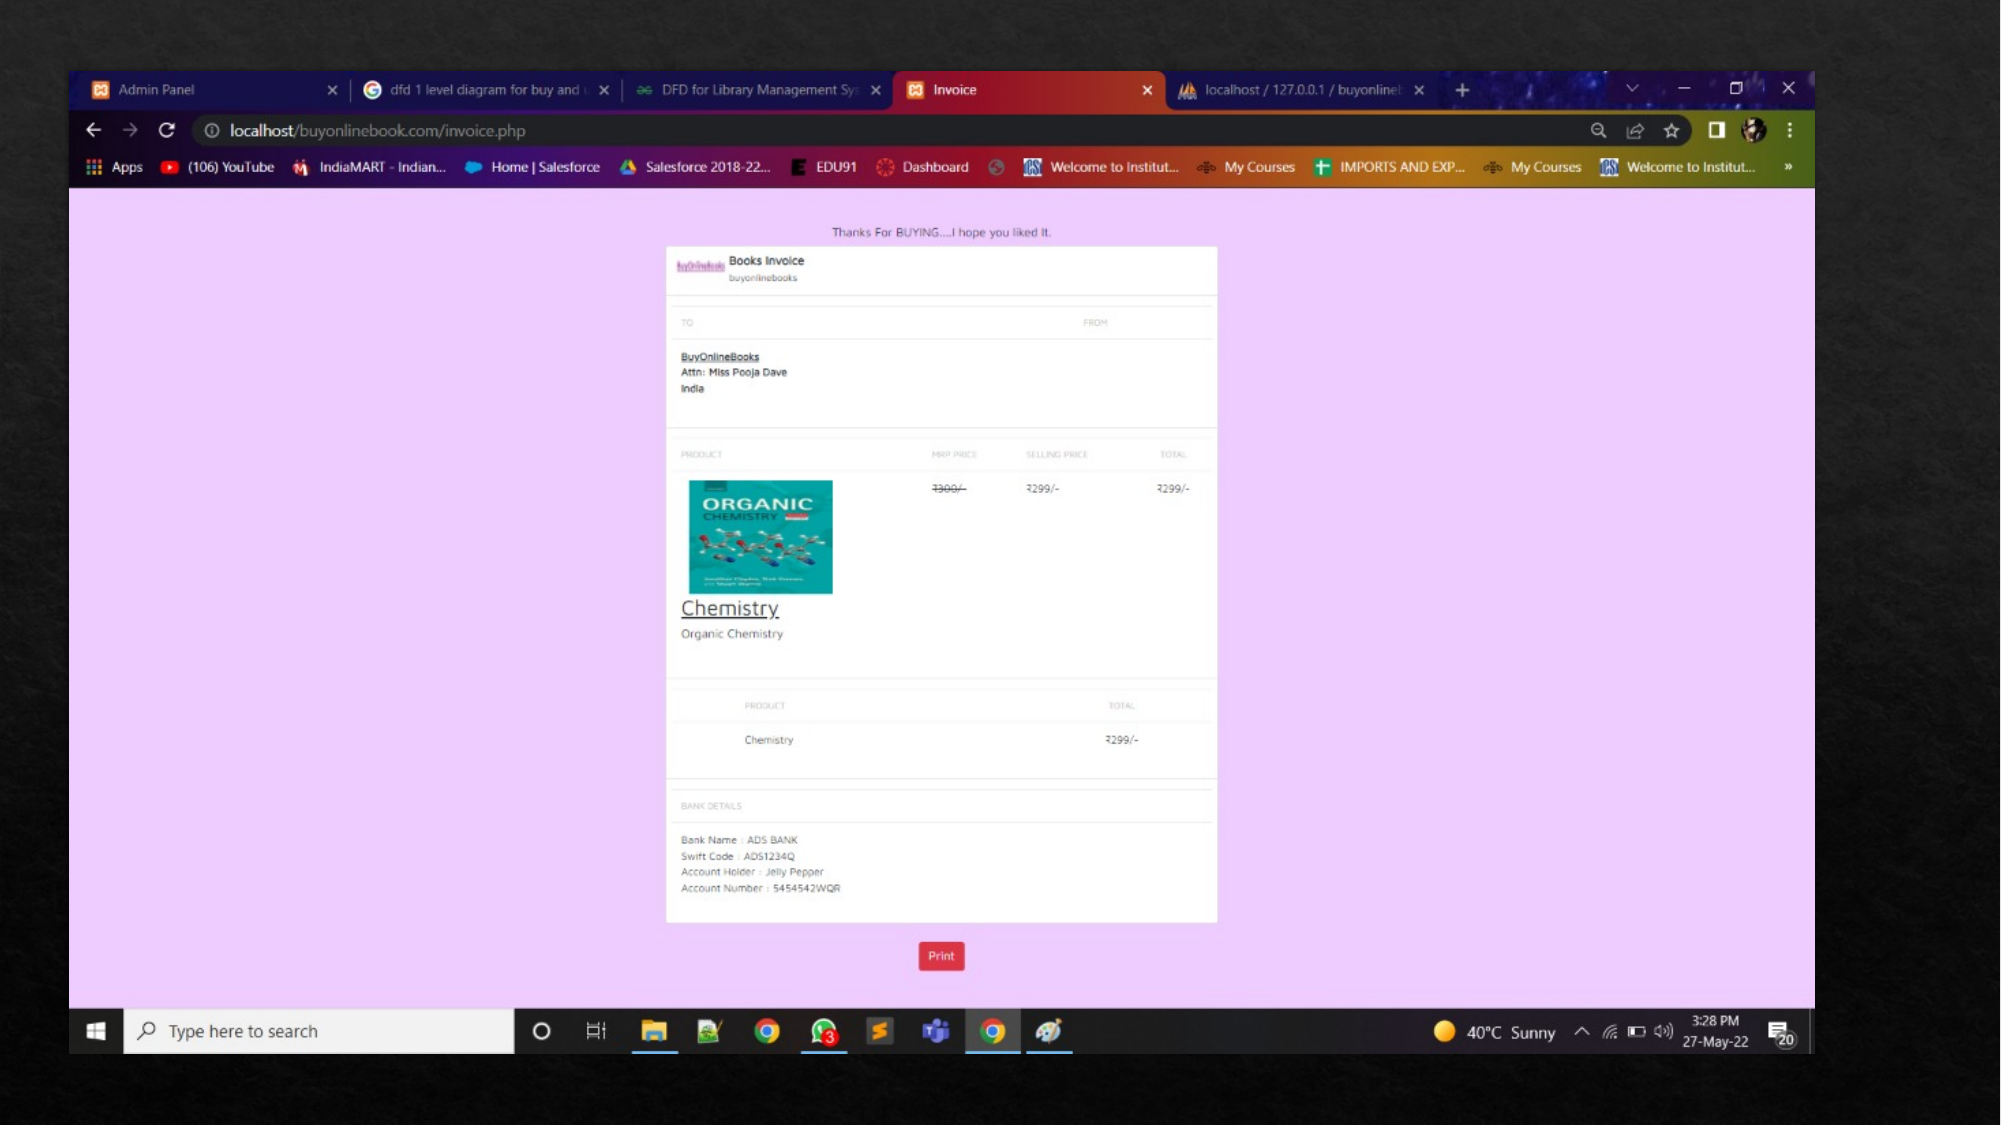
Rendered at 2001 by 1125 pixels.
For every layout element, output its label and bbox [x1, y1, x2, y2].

list [68, 71, 1815, 1054]
